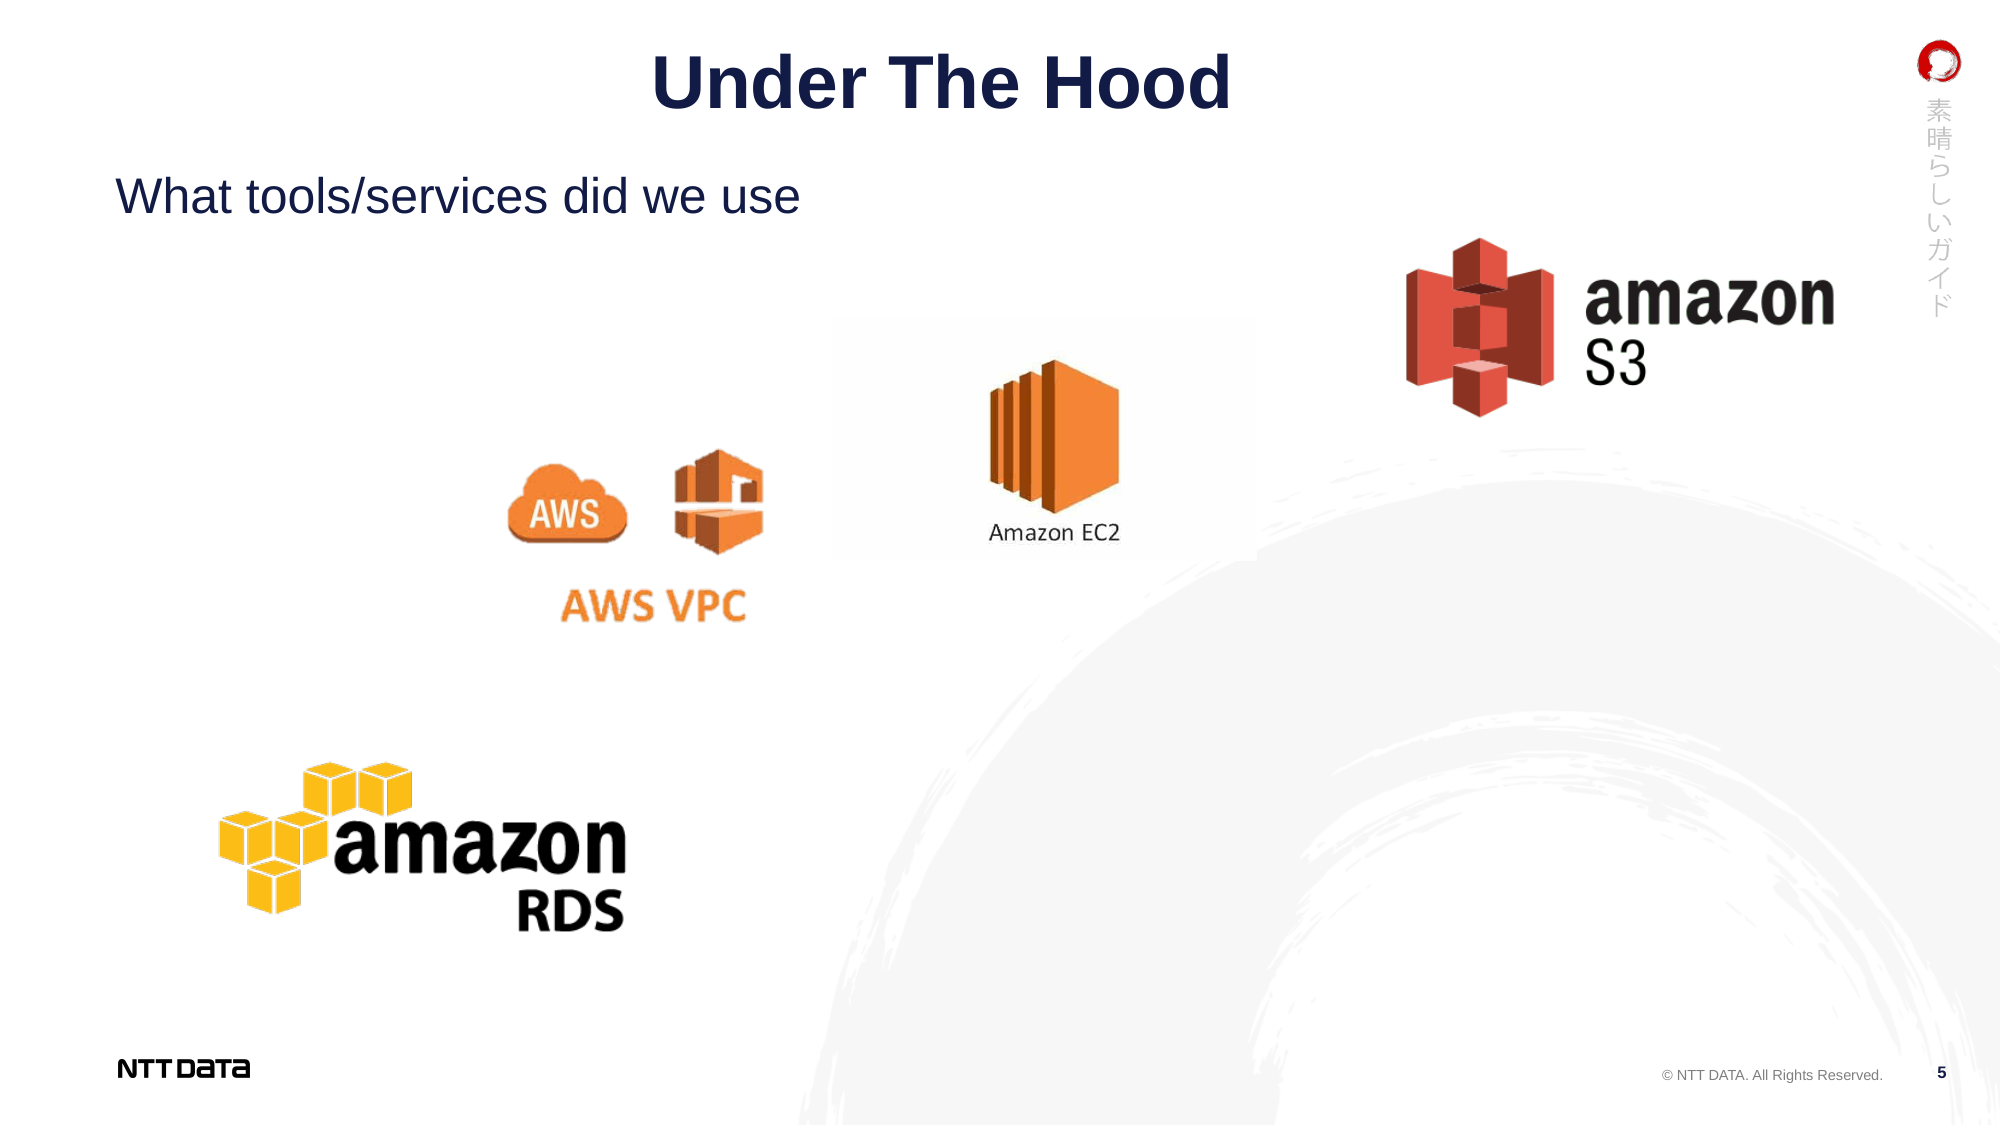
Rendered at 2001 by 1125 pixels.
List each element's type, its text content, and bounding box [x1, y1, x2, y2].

picture [1296, 216, 1943, 440]
text_box Under The Hood [116, 43, 1769, 125]
picture [483, 439, 802, 627]
text_box What tools/services did we use [115, 157, 1651, 289]
picture [91, 727, 766, 969]
slide_number 5 [1899, 1054, 1985, 1115]
picture [831, 317, 1257, 561]
picture [118, 1059, 250, 1078]
picture [1917, 39, 1962, 83]
